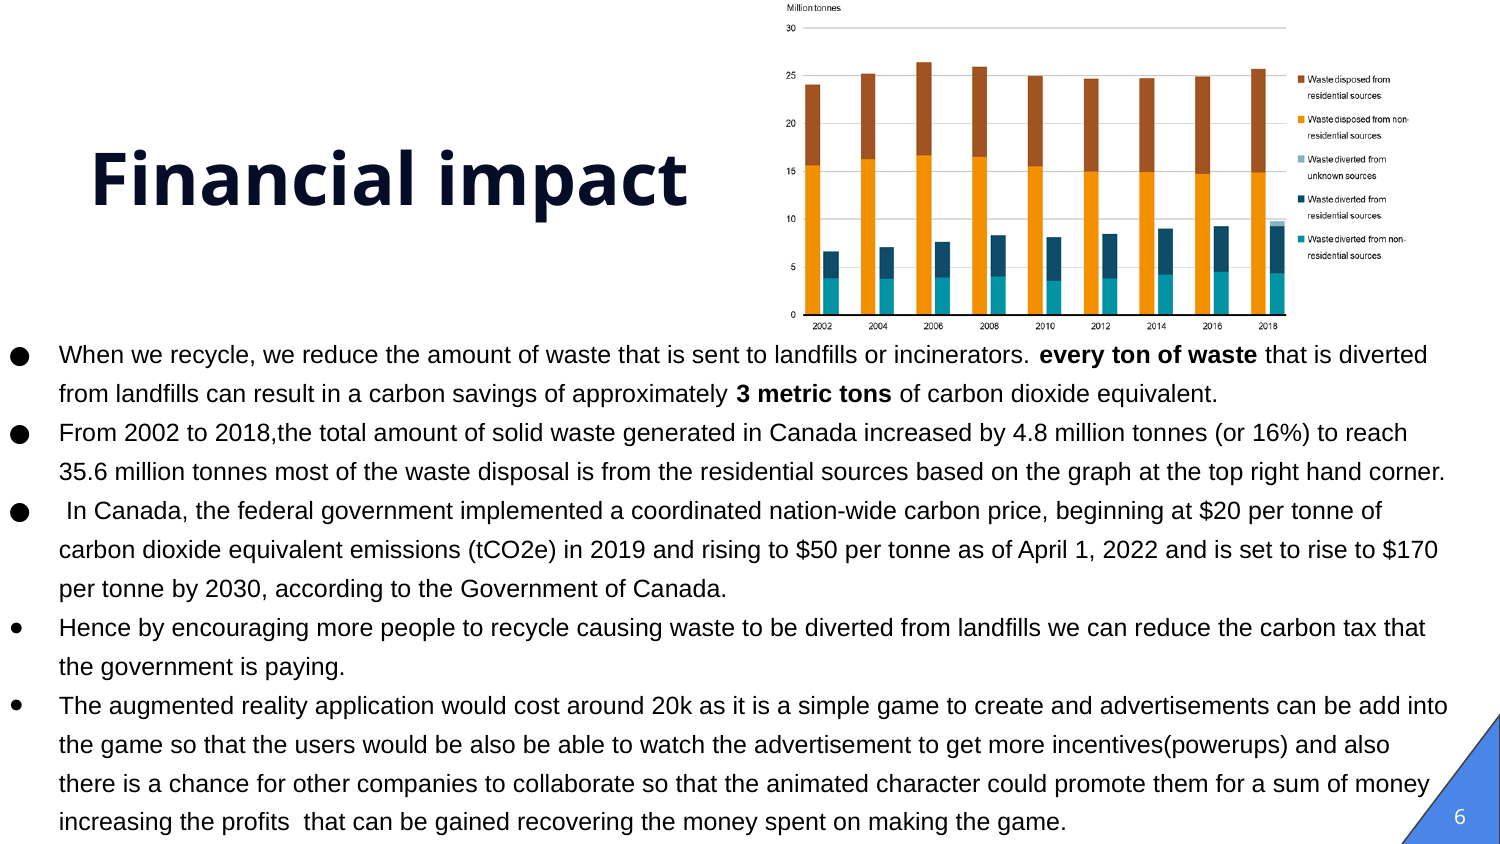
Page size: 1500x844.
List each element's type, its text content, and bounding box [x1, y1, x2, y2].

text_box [1401, 714, 1500, 844]
list When we recycle, we reduce the amount of waste that is sent to landfills or incinerators. every ton of waste that is diverted from landfills can result in a carbon savings of approximately 3 metric tons of carbon dioxide equivalent. From 2002 to 2018,the total amount of solid waste generated in Canada increased by 4.8 million tonnes (or 16%) to reach 35.6 million tonnes most of the waste disposal is from the residential sources based on the graph at the top right hand corner. In Canada, the federal government implemented a coordinated nation-wide carbon price, beginning at $20 per tonne of carbon dioxide equivalent emissions (tCO2e) in 2019 and rising to $50 per tonne as of April 1, 2022 and is set to rise to $170 per tonne by 2030, according to the Government of Canada. Hence by encouraging more people to recycle causing waste to be diverted from landfills we can reduce the carbon tax that the government is paying. The augmented reality application would cost around 20k as it is a simple game to create and advertisements can be add into the game so that the users would be also be able to watch the advertisement to get more incentives(powerups) and also there is a chance for other companies to collaborate so that the animated character could promote them for a sum of money increasing the profits that can be gained recovering the money spent on making the game. [0, 314, 1469, 791]
title Financial impact [74, 94, 735, 259]
picture [781, 0, 1409, 335]
